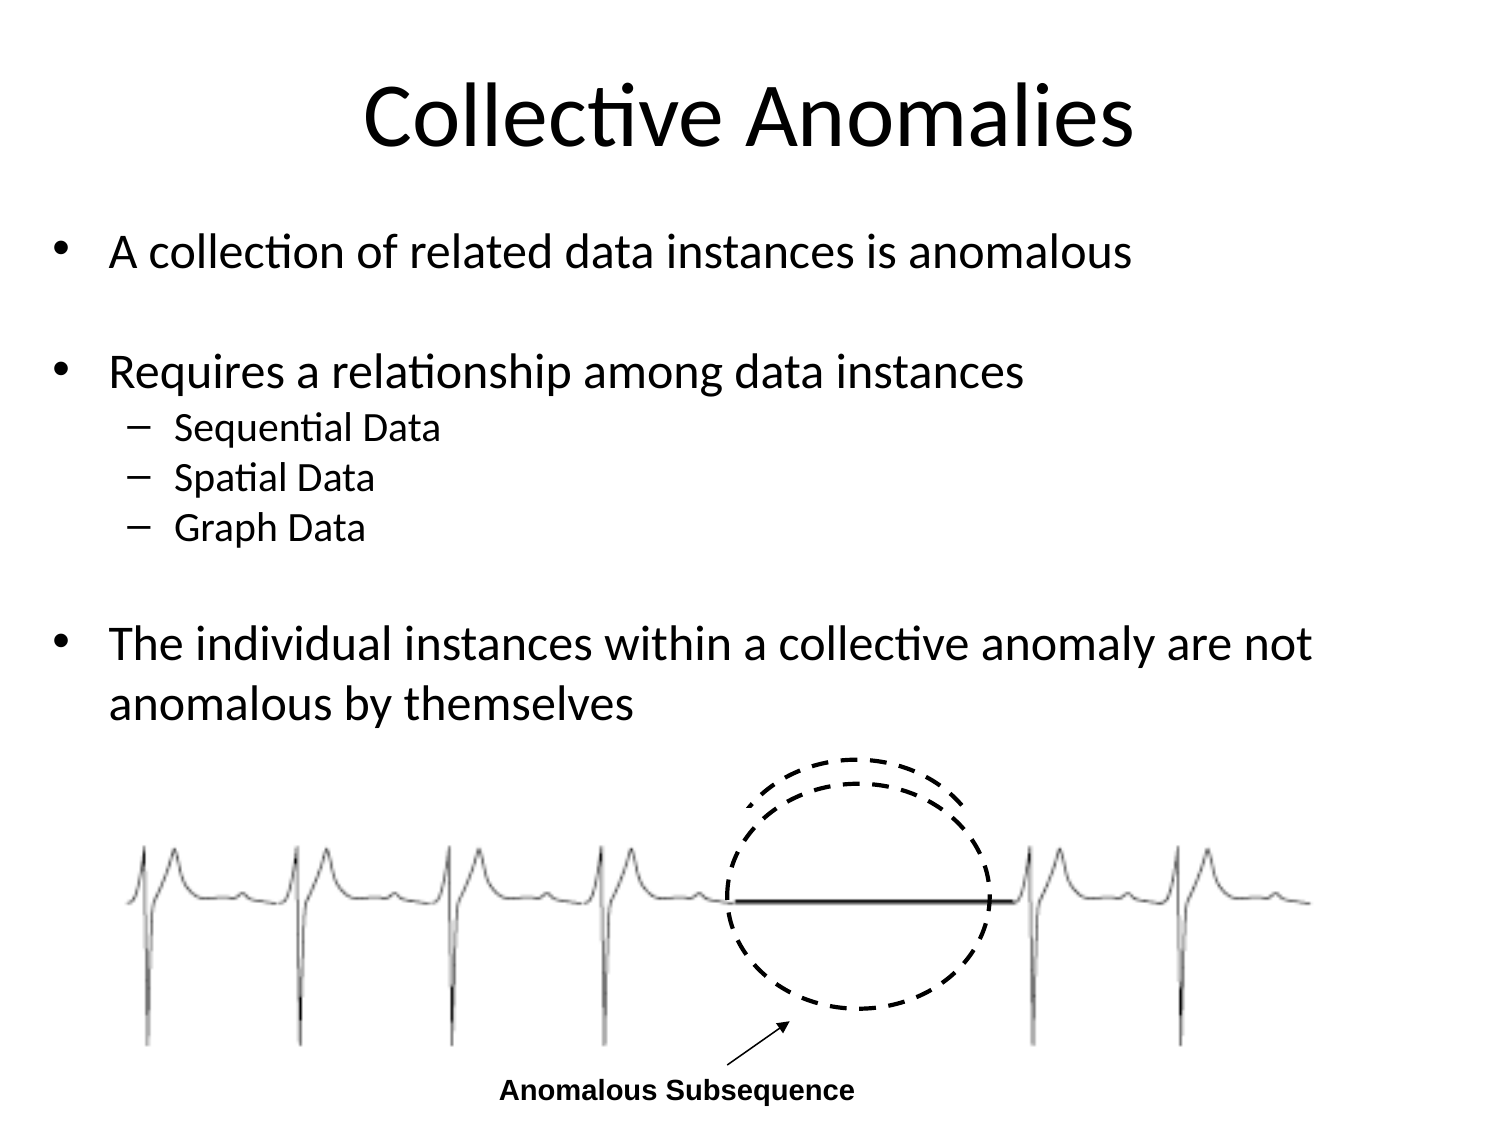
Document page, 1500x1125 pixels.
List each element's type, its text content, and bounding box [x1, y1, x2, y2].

text_box A collection of related data instances is anomalous Requires a relationship among data instances Sequential Data Spatial Data Graph Data The individual instances within a collective anomaly are not anomalous by themselves [37, 222, 1463, 734]
title Collective Anomalies [37, 22, 1463, 198]
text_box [64, 783, 1390, 1116]
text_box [62, 759, 1388, 784]
